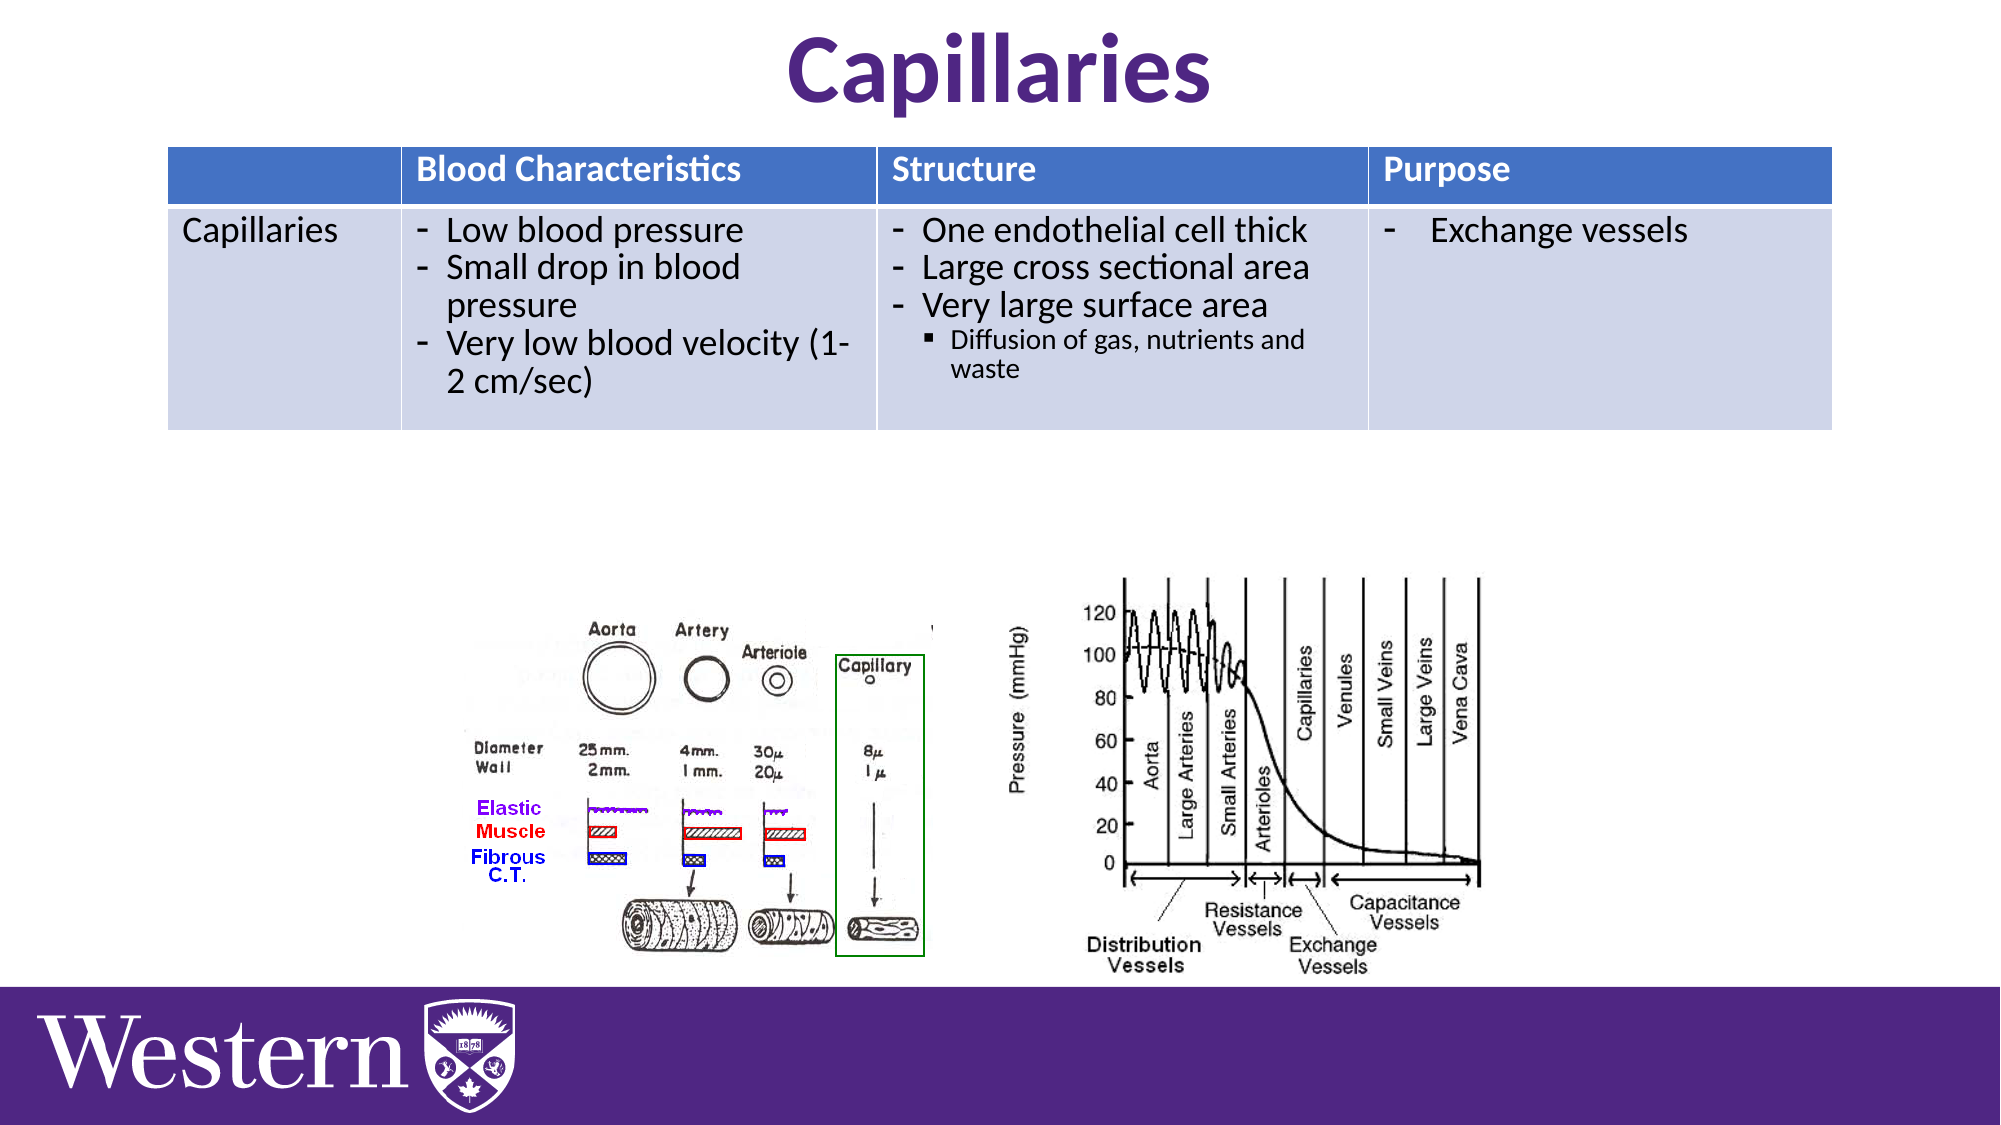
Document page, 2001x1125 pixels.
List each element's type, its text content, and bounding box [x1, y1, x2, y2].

table_cell One endothelial cell thick Large cross sectional area Very large surface area Diffusion of gas, nutrients and waste [878, 209, 1368, 430]
table_cell Exchange vessels [1369, 209, 1832, 430]
text_box [0, 986, 2000, 1125]
table_cell Low blood pressure Small drop in blood pressure Very low blood velocity (1-2 cm/sec) [402, 209, 876, 430]
table_header Purpose [1369, 147, 1832, 204]
title Capillaries [137, 9, 1863, 133]
picture [37, 999, 515, 1113]
table_header Structure [878, 147, 1368, 204]
picture [462, 607, 933, 975]
table_header [168, 147, 401, 204]
picture [999, 530, 1498, 987]
table_header Blood Characteristics [402, 147, 876, 204]
table_cell Capillaries [168, 209, 401, 430]
